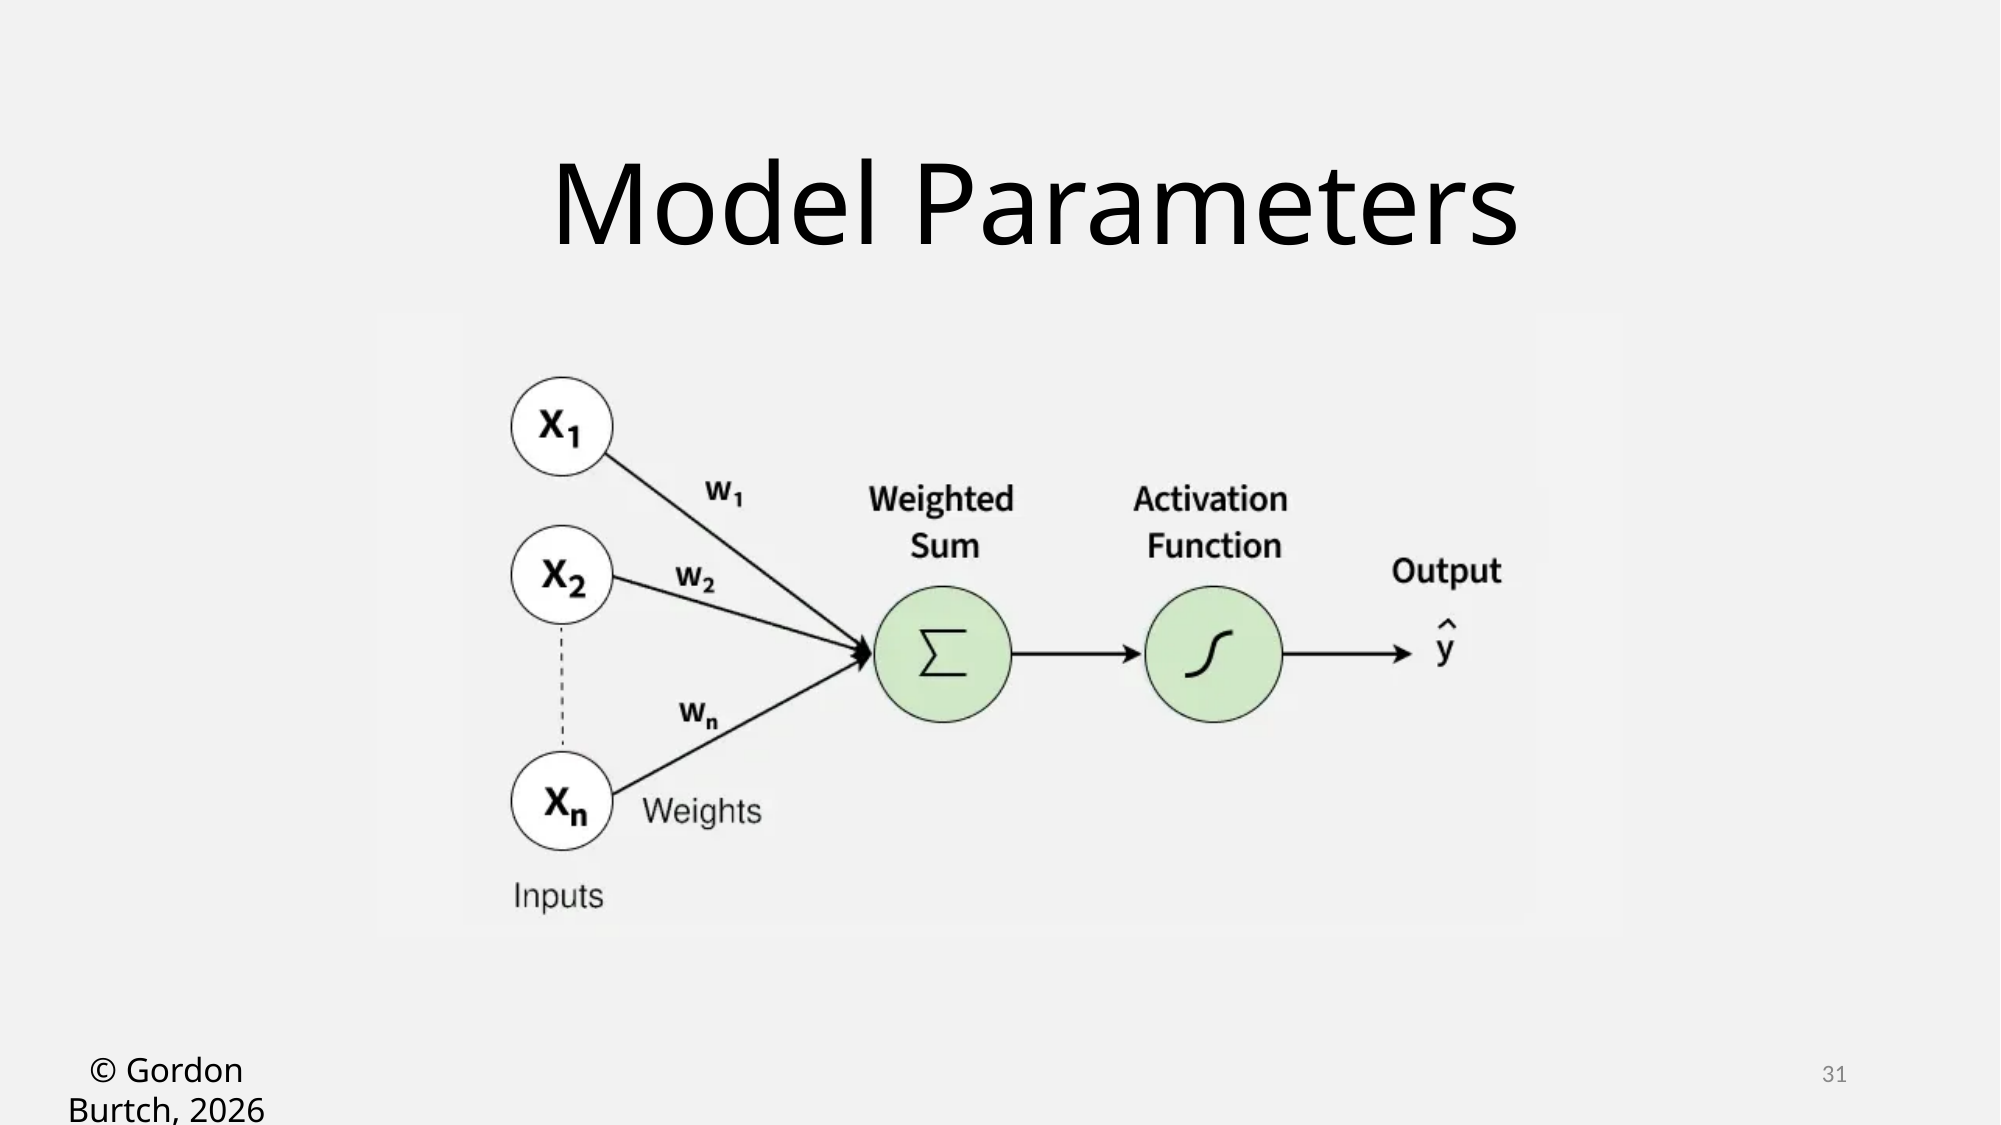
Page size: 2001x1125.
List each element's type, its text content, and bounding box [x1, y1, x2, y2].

text_box Model Parameters [434, 124, 1638, 275]
slide_number 31 [1412, 1042, 1863, 1103]
picture [377, 313, 1623, 937]
